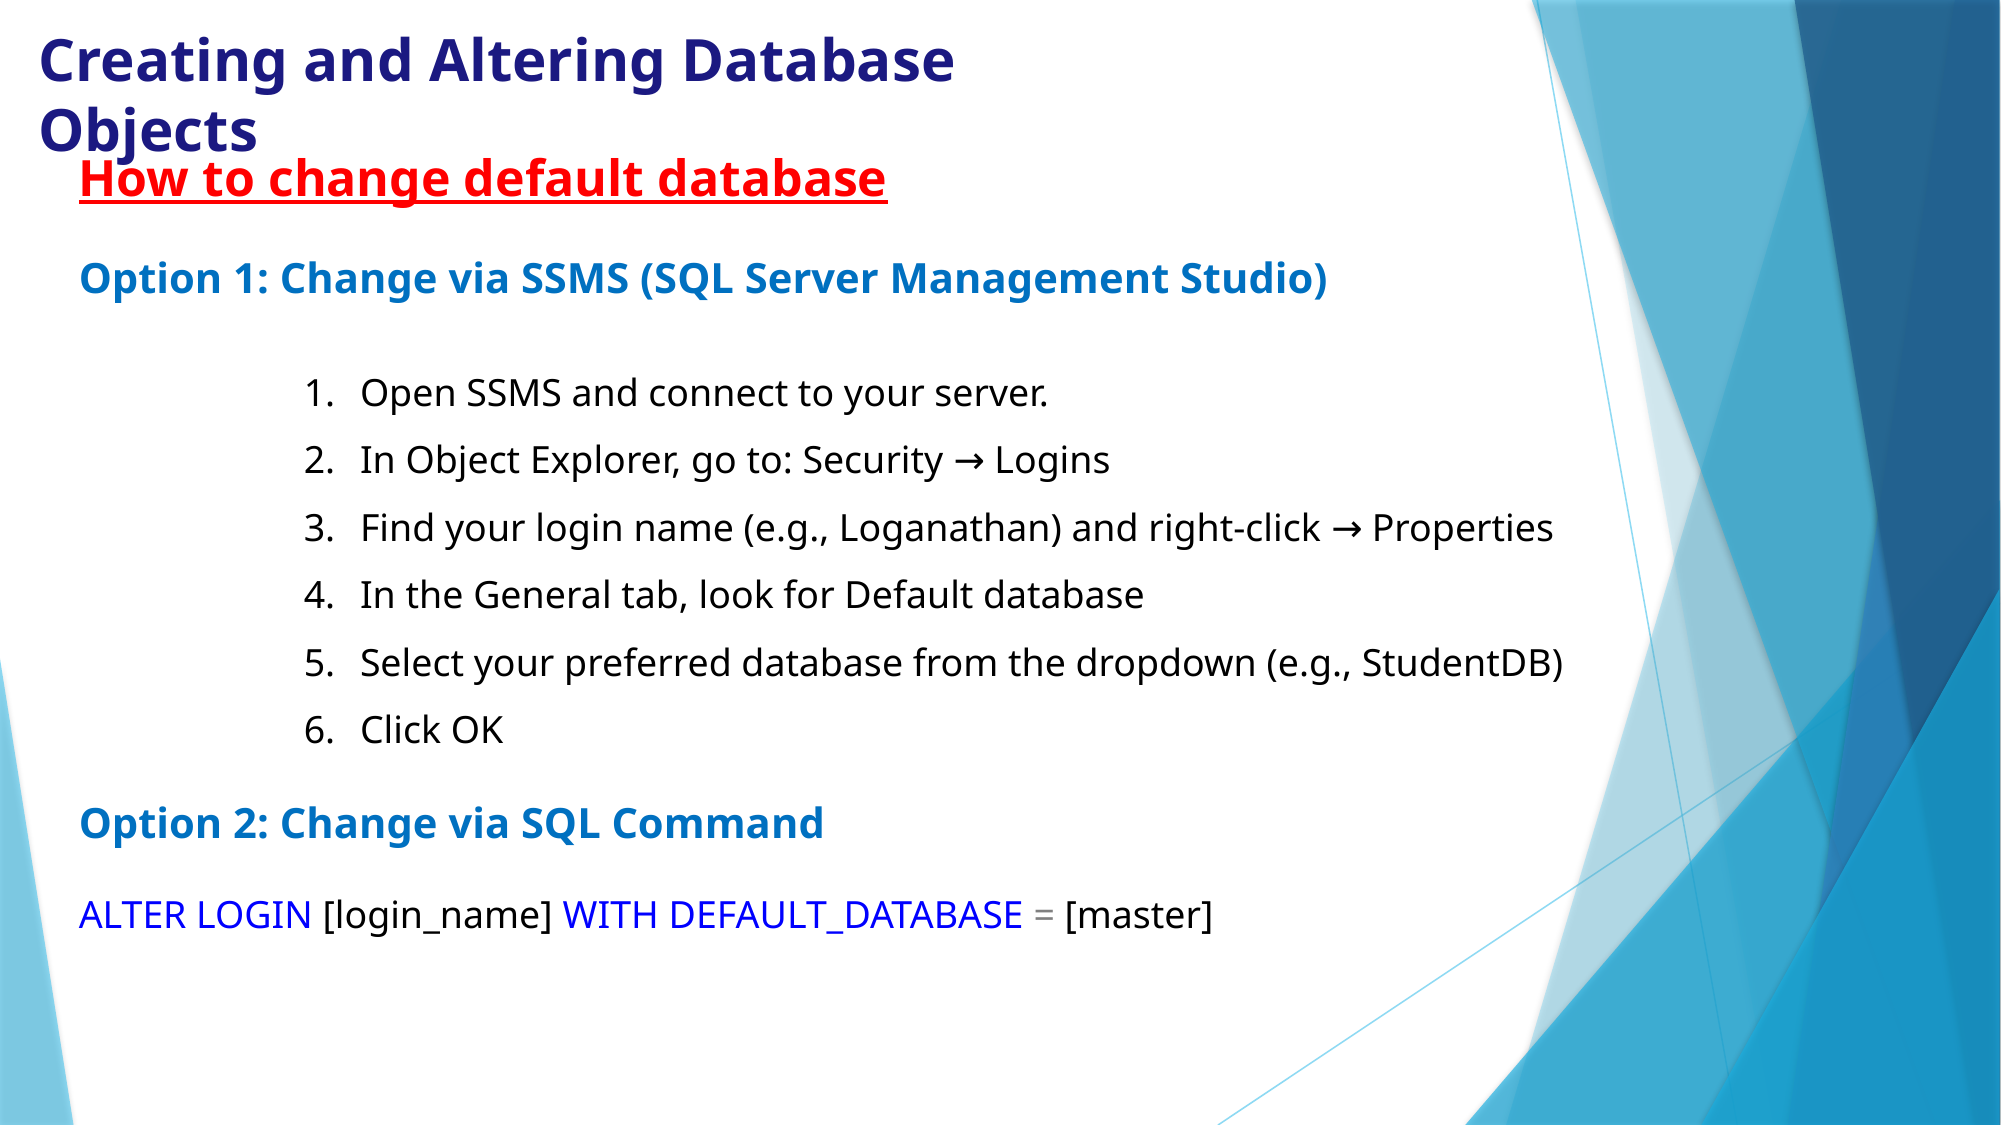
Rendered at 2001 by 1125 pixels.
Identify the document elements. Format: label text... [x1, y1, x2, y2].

text_box How to change default database Option 1: Change via SSMS (SQL Server Management Studio) Open SSMS and connect to your server. In Object Explorer, go to: Security → Logins Find your login name (e.g., Loganathan) and right-click → Properties In the General tab, look for Default database Select your preferred database from the dropdown (e.g., StudentDB) Click OK Option 2: Change via SQL Command ALTER LOGIN [login_name] WITH DEFAULT_DATABASE = [master] [63, 139, 1585, 944]
title Creating and Altering Database Objects [23, 15, 1152, 95]
